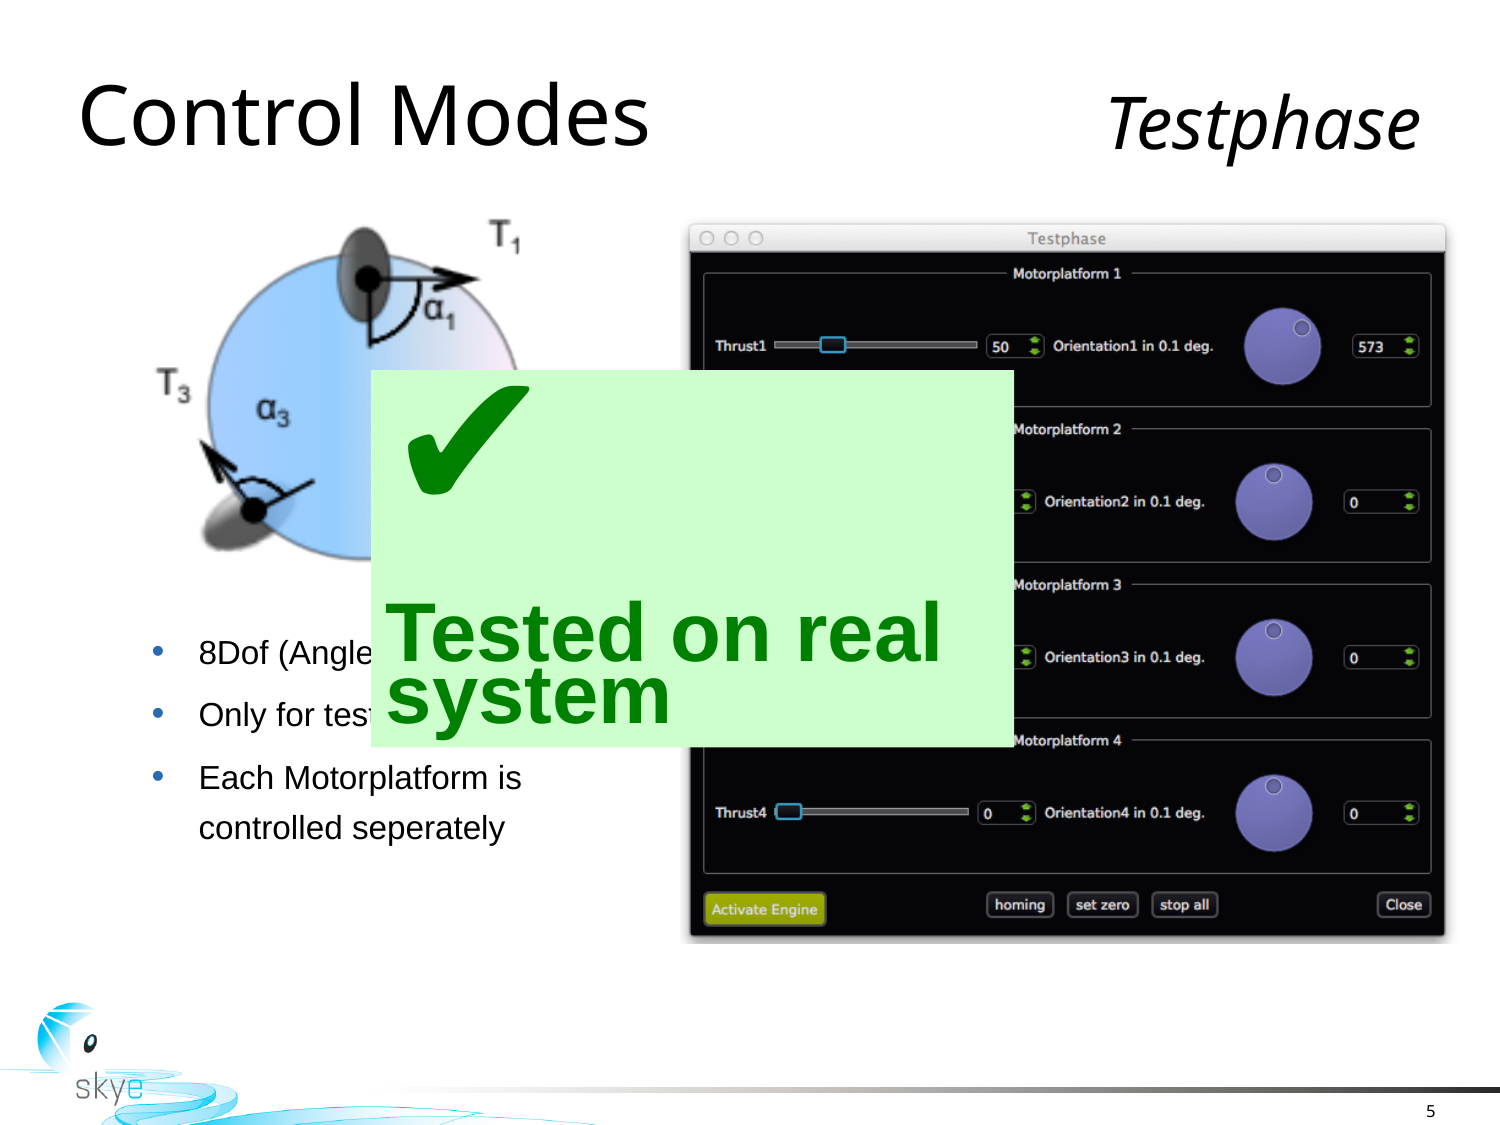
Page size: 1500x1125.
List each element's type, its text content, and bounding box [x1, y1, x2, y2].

text_box ✔ Tested on real system [371, 370, 675, 748]
text_box 8Dof (Angles, Thrust) Only for testing Each Motorplatform is controlled seperately [136, 613, 556, 854]
slide_number 5 [1181, 1093, 1451, 1125]
picture [131, 196, 563, 593]
picture [680, 215, 1460, 944]
picture [0, 987, 1500, 1125]
title Control Modes [62, 44, 1005, 170]
subtitle Testphase [614, 44, 1438, 172]
